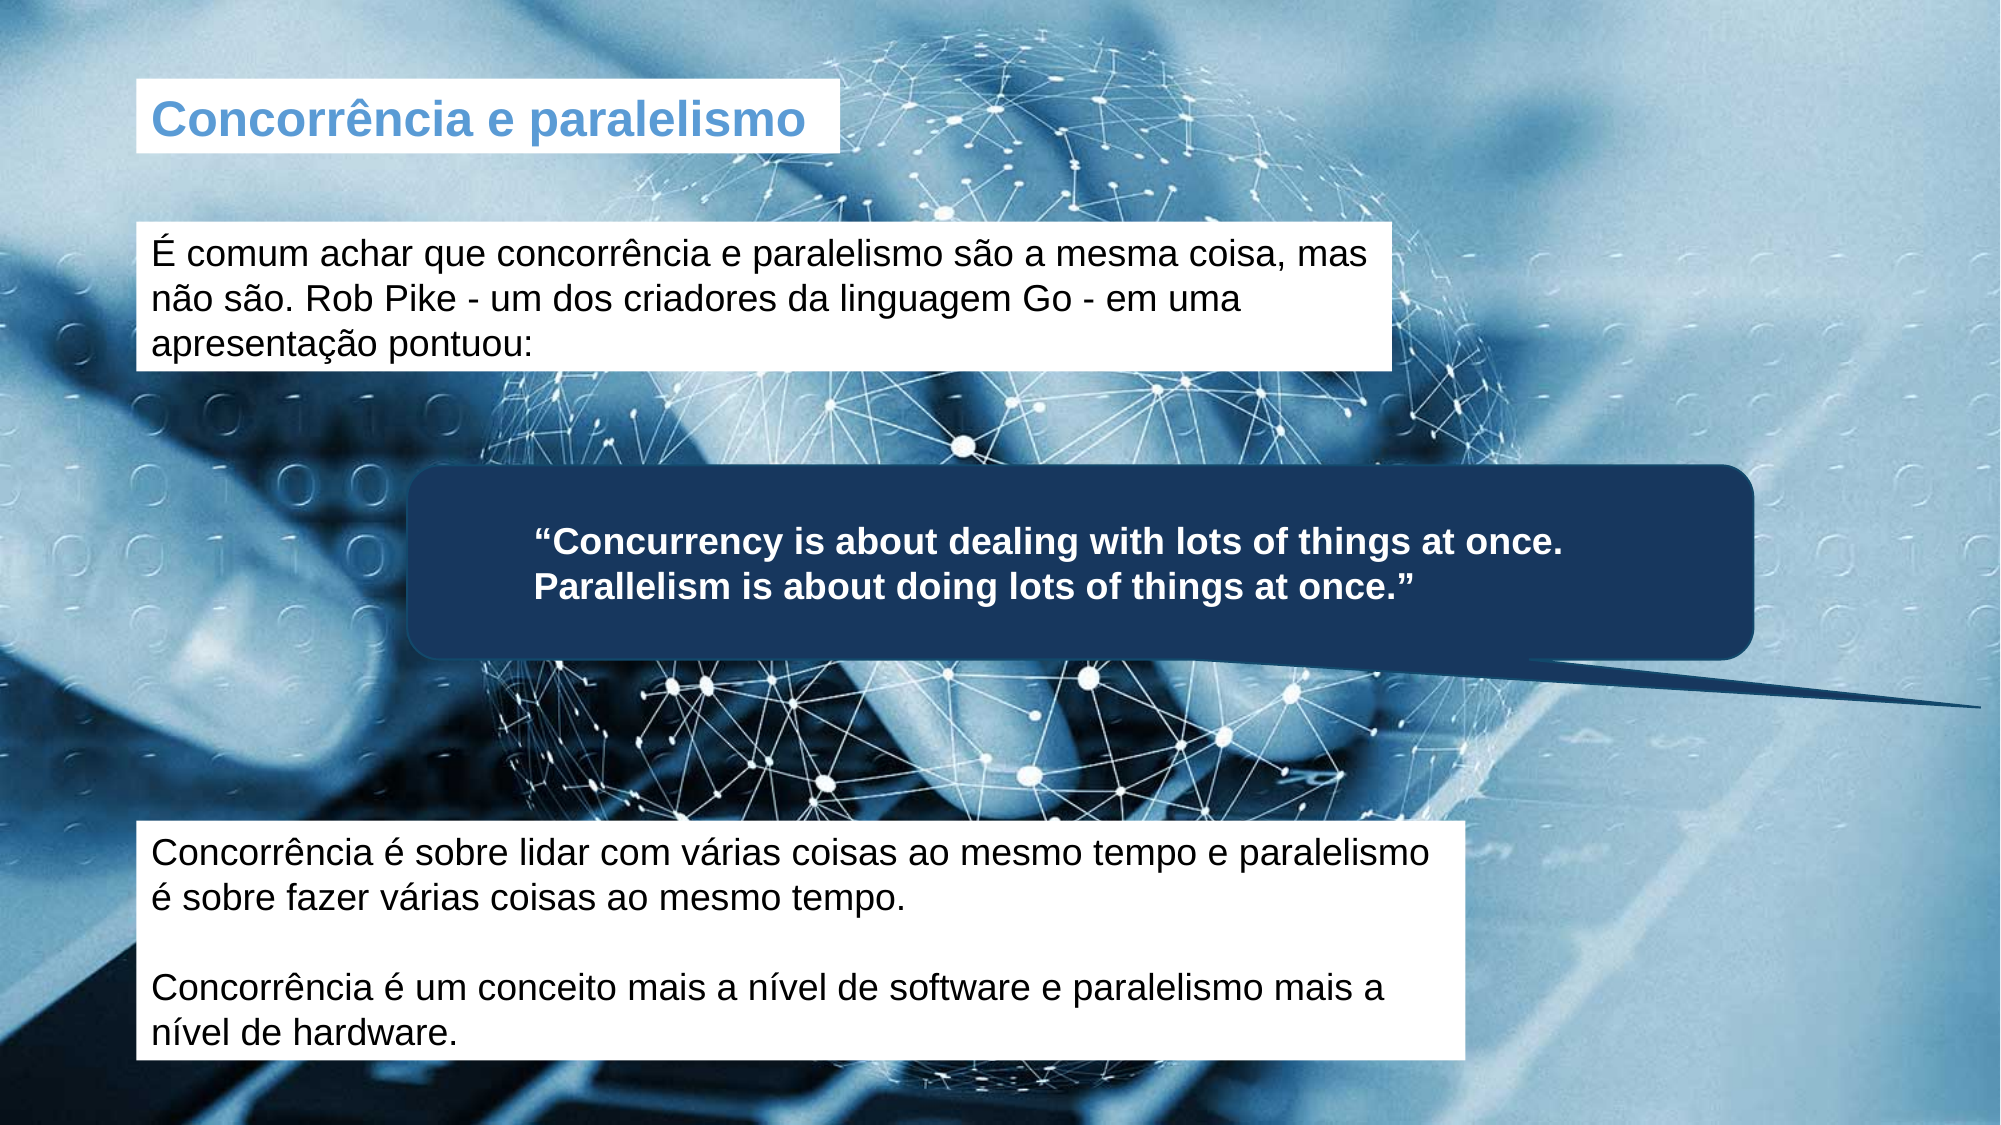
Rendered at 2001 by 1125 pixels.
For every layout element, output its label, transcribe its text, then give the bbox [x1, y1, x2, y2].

text_box É comum achar que concorrência e paralelismo são a mesma coisa, mas não são. Rob Pike - um dos criadores da linguagem Go - em uma apresentação pontuou: [136, 221, 1392, 372]
text_box Concorrência é sobre lidar com várias coisas ao mesmo tempo e paralelismo é sobre fazer várias coisas ao mesmo tempo. Concorrência é um conceito mais a nível de software e paralelismo mais a nível de hardware. [136, 820, 1466, 1061]
text_box Concorrência e paralelismo [136, 78, 841, 154]
text_box “Concurrency is about dealing with lots of things at once. Parallelism is about doing lots of things at once.” [518, 509, 1744, 615]
text_box [406, 464, 1981, 709]
picture [0, 0, 2001, 1125]
